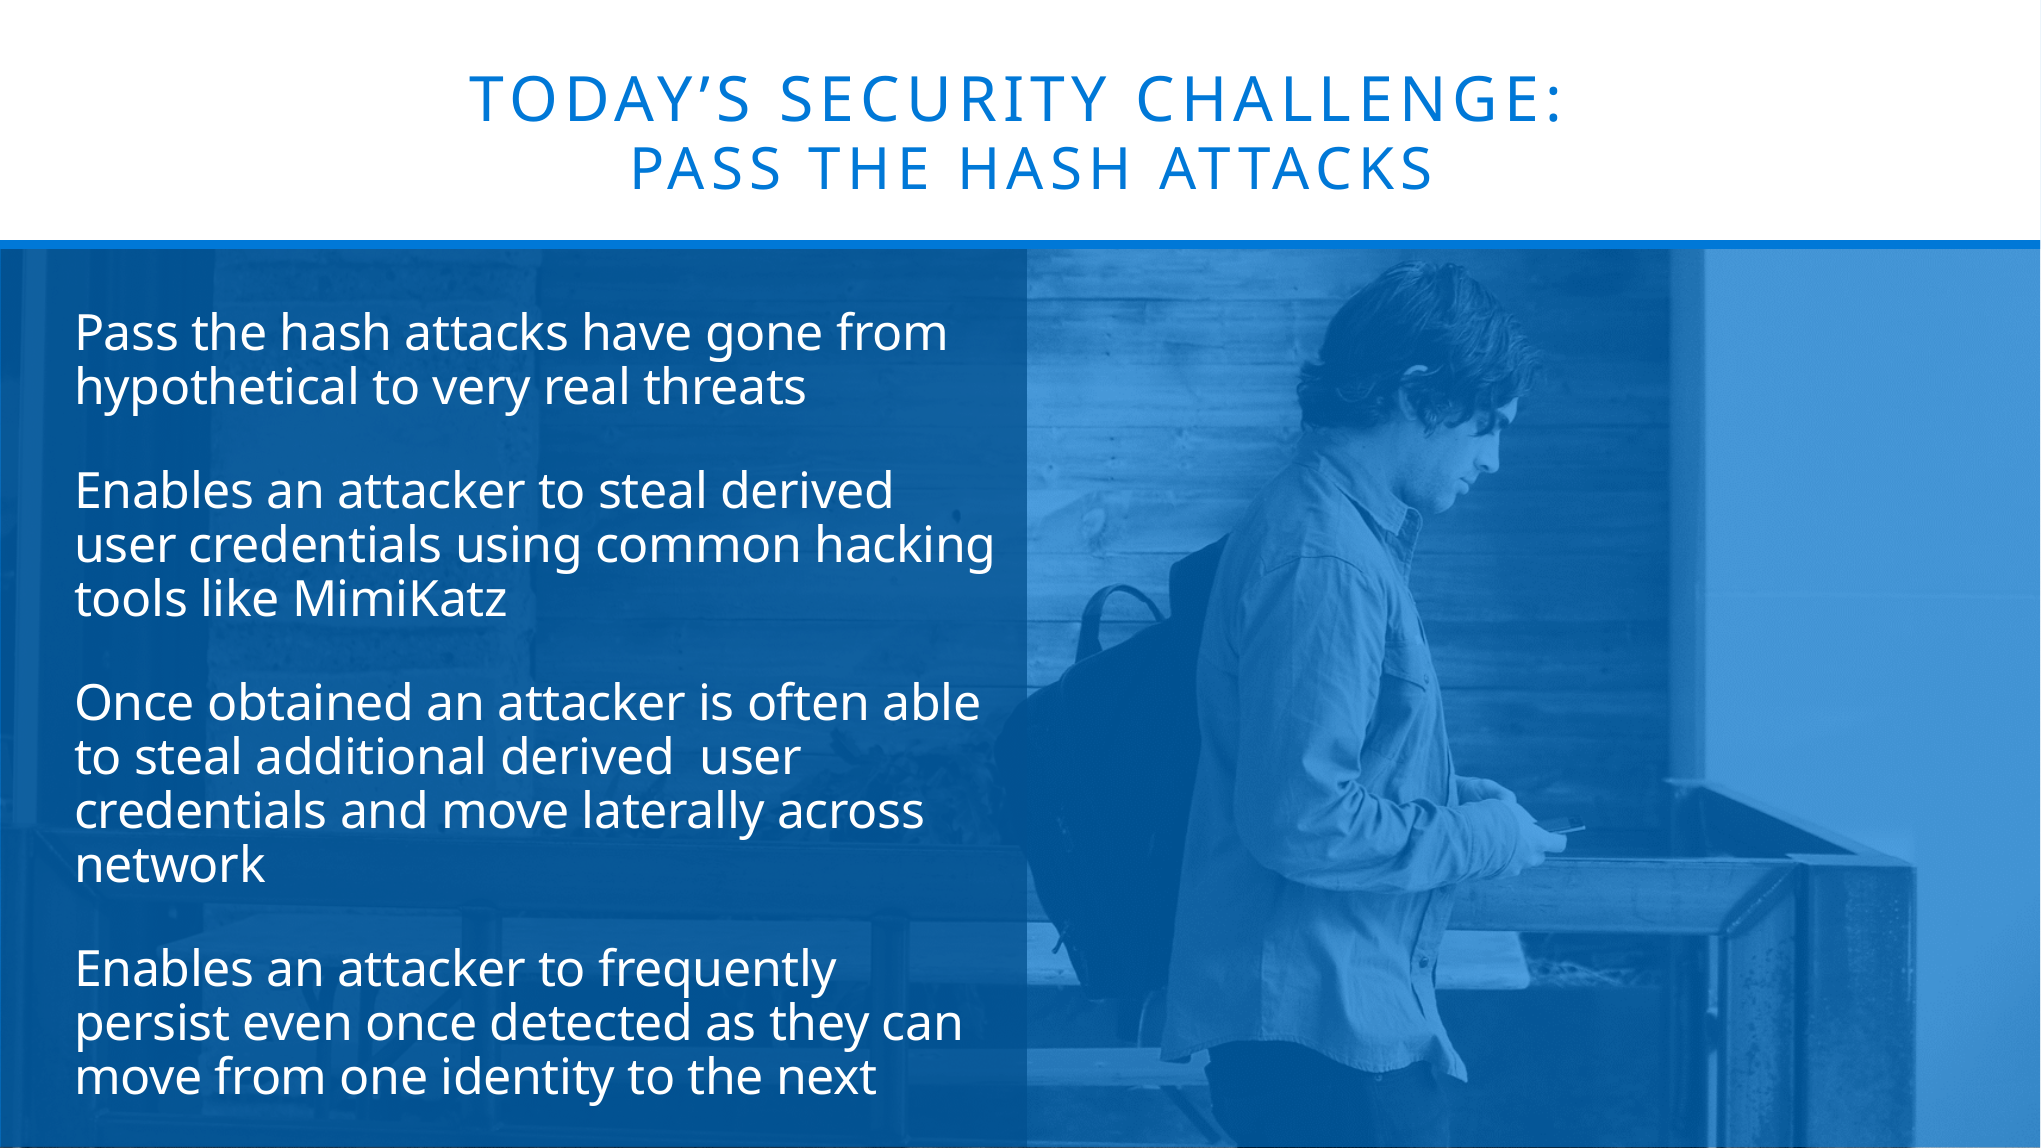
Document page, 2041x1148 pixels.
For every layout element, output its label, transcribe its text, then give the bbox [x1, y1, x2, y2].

text_box [0, 0, 2041, 240]
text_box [0, 248, 1028, 1148]
picture [0, 240, 2041, 1148]
text_box Today’s security challenge: Pass the hash Attacks [103, 52, 1937, 233]
